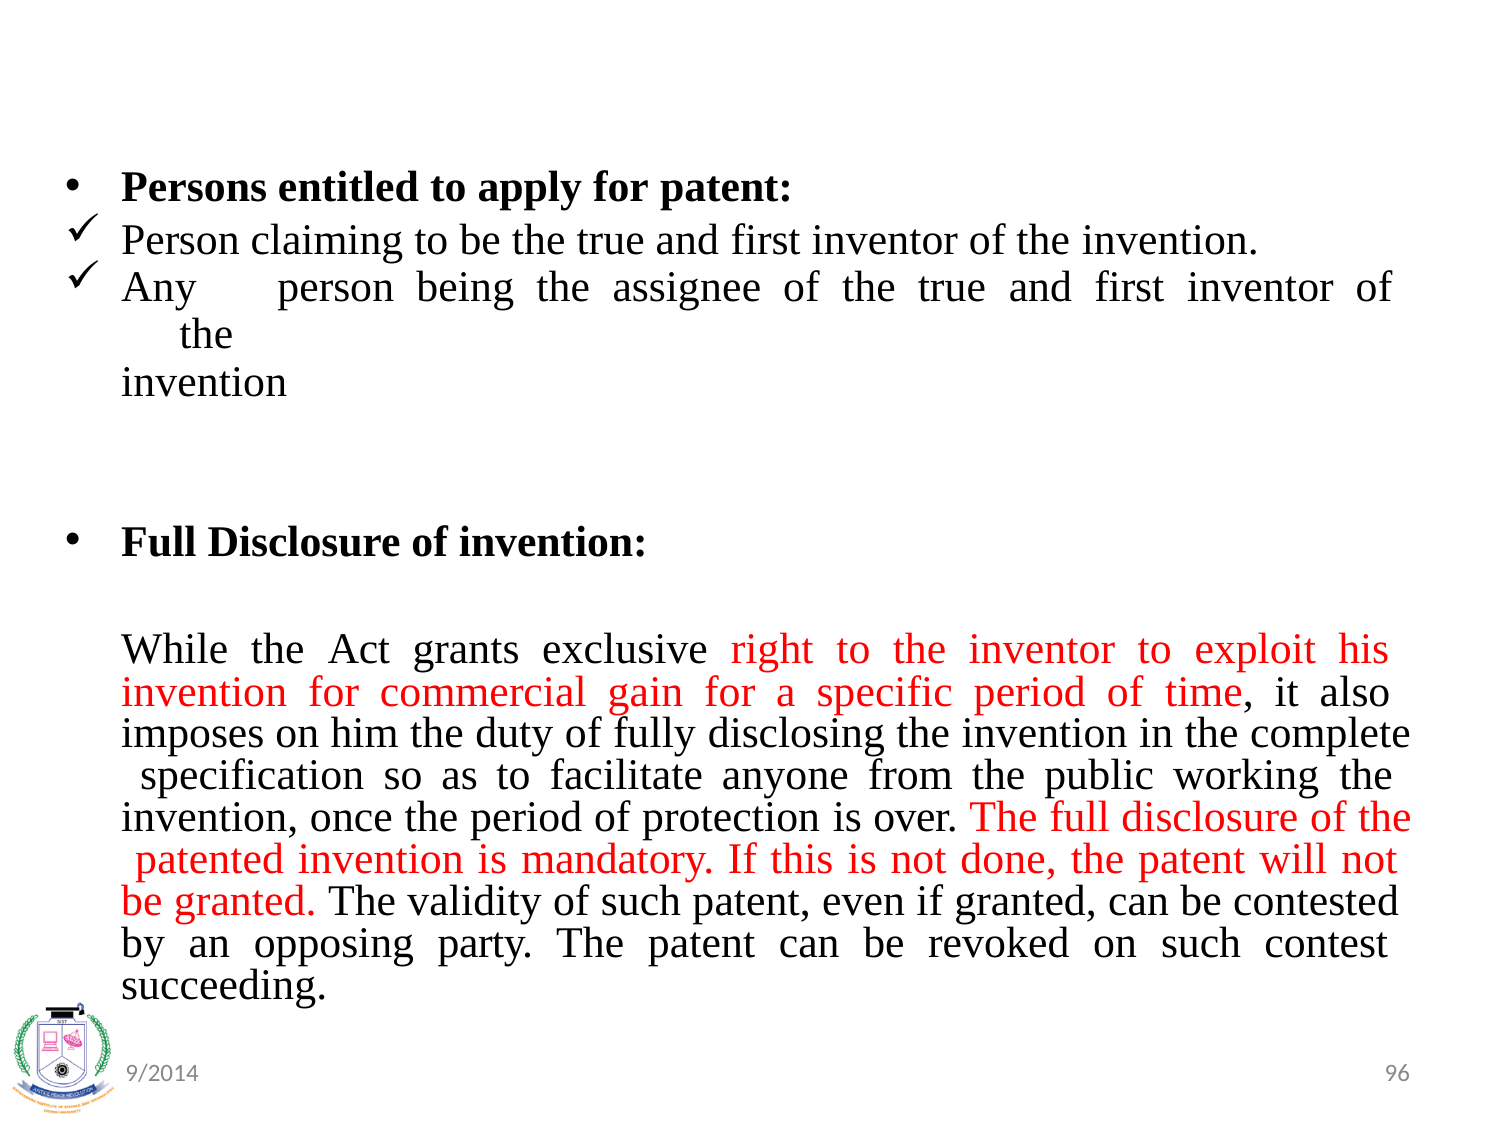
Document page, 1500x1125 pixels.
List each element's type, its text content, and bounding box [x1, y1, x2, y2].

text_box Persons entitled to apply for patent: Person claiming to be the true and first inventor of the invention. Any person being the assignee of the true and first inventor of the invention Full Disclosure of invention: While the Act grants exclusive right to the inventor to exploit his invention for commercial gain for a specific period of time, it also imposes on him the duty of fully disclosing the invention in the complete specification so as to facilitate anyone from the public working the invention, once the period of protection is over. The full disclosure of the patented invention is mandatory. If this is not done, the patent will not be granted. The validity of such patent, even if granted, can be contested by an opposing party. The patent can be revoked on such contest succeeding. [62, 155, 1413, 1009]
slide_number 96 [1380, 1057, 1415, 1125]
picture [0, 999, 126, 1125]
footer 5/29/2014 [129, 1060, 201, 1125]
